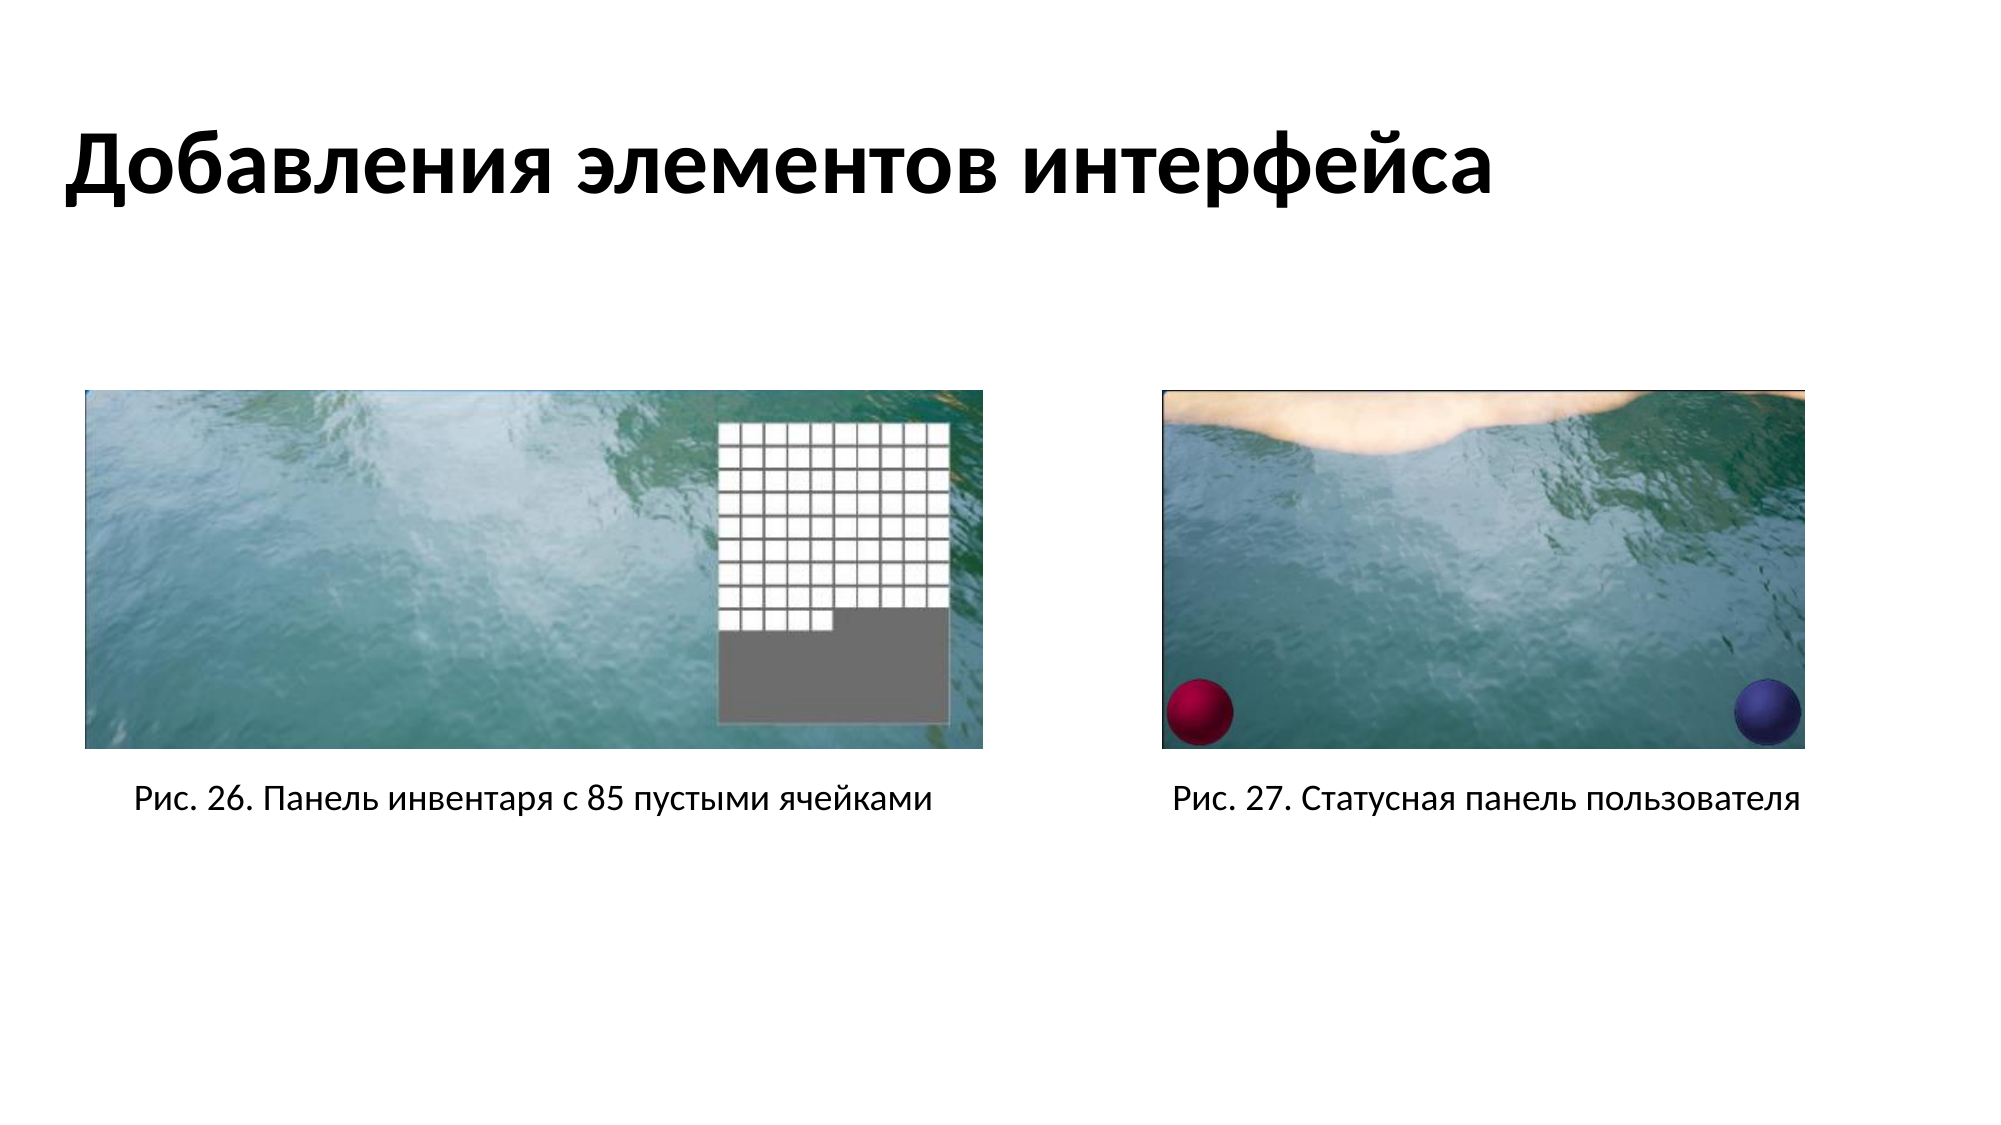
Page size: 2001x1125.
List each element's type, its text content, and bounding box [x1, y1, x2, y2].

text_box Добавления элементов интерфейса [50, 120, 1915, 208]
text_box Рис. 26. Панель инвентаря с 85 пустыми ячейками [85, 765, 983, 826]
picture [1162, 390, 1805, 749]
text_box Рис. 27. Статусная панель пользователя [1091, 765, 1883, 826]
picture [85, 390, 983, 749]
